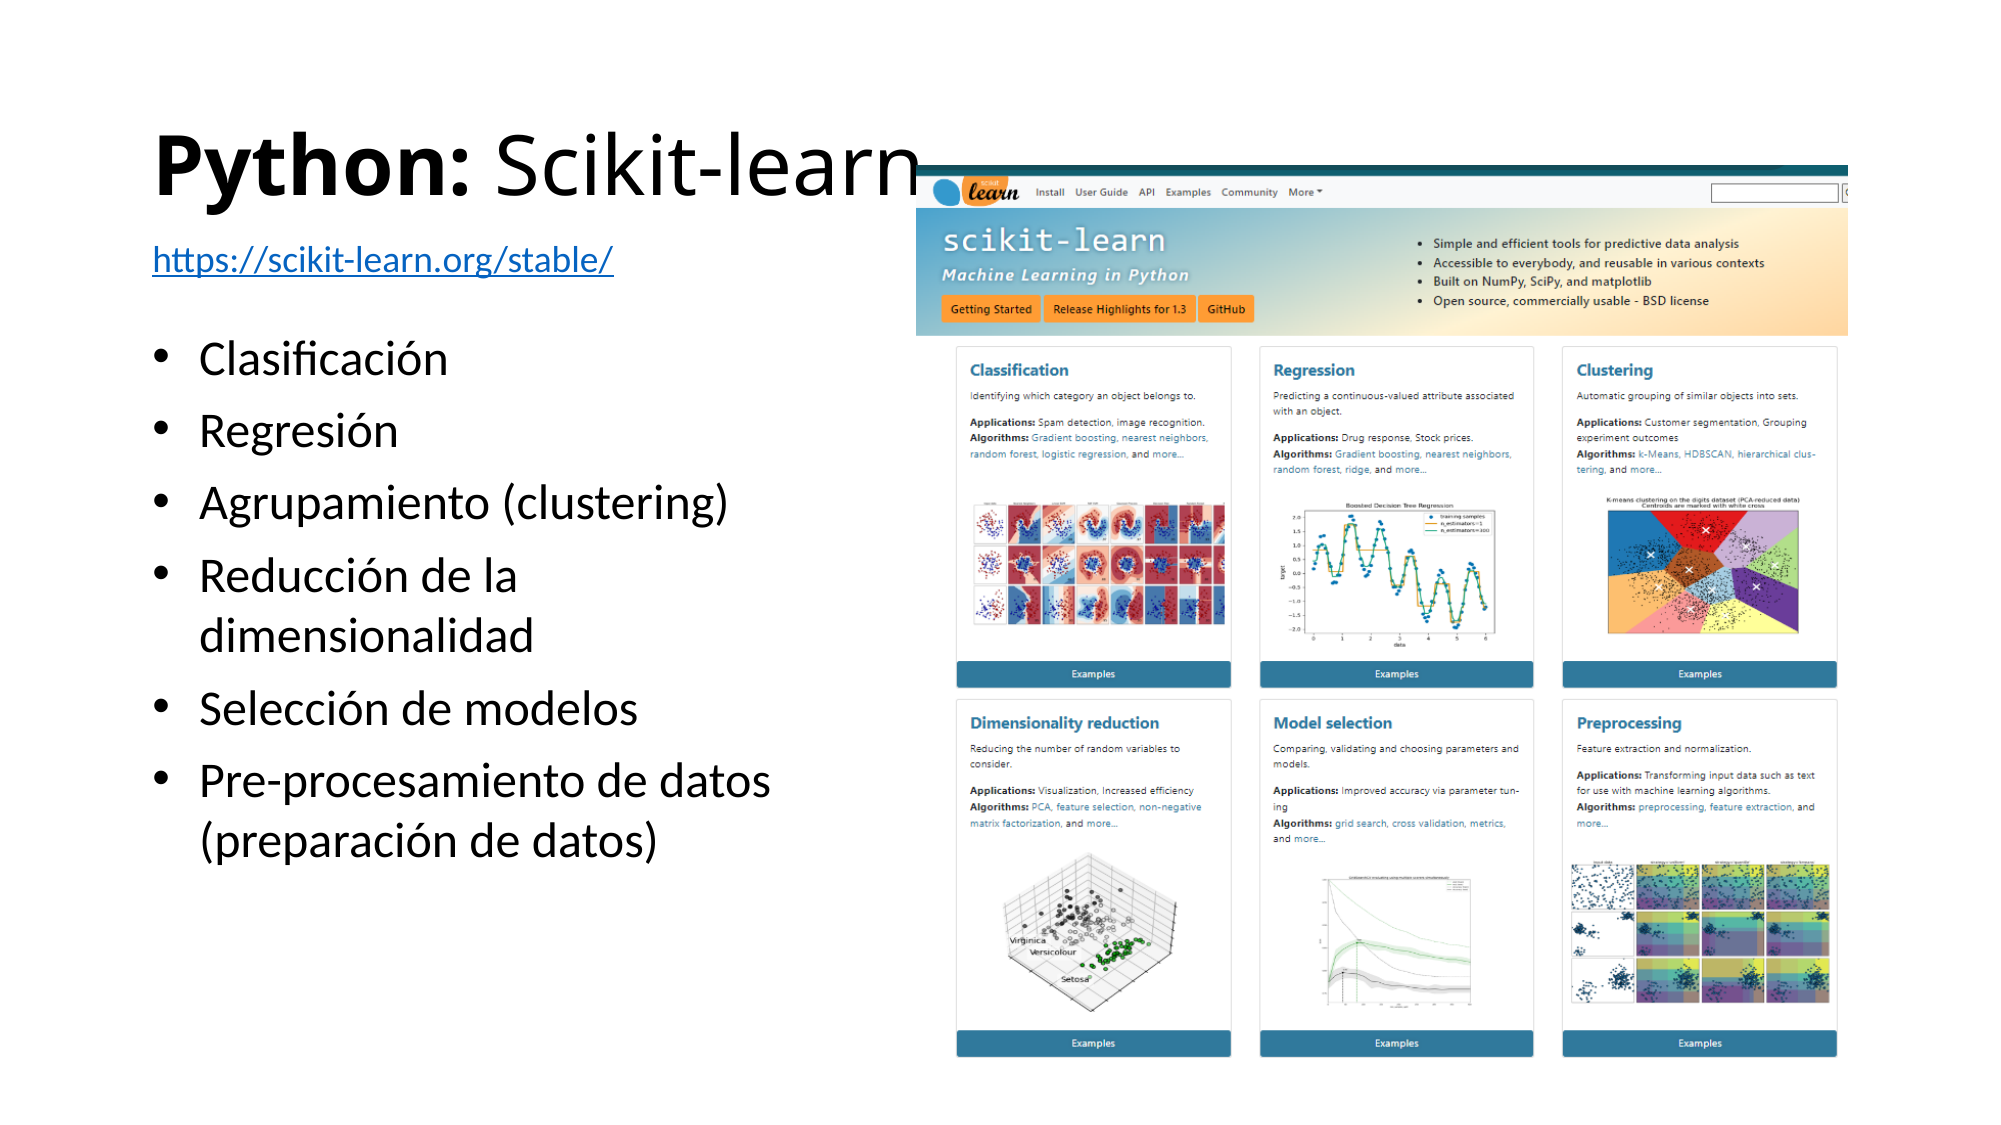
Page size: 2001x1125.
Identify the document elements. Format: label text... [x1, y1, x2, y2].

text_box https://scikit-learn.org/stable/ Clasificación Regresión Agrupamiento (clustering) Reducción de la dimensionalidad Selección de modelos Pre-procesamiento de datos (preparación de datos) [137, 227, 804, 875]
title Python: Scikit-learn [137, 59, 1863, 278]
picture [916, 165, 1848, 1063]
